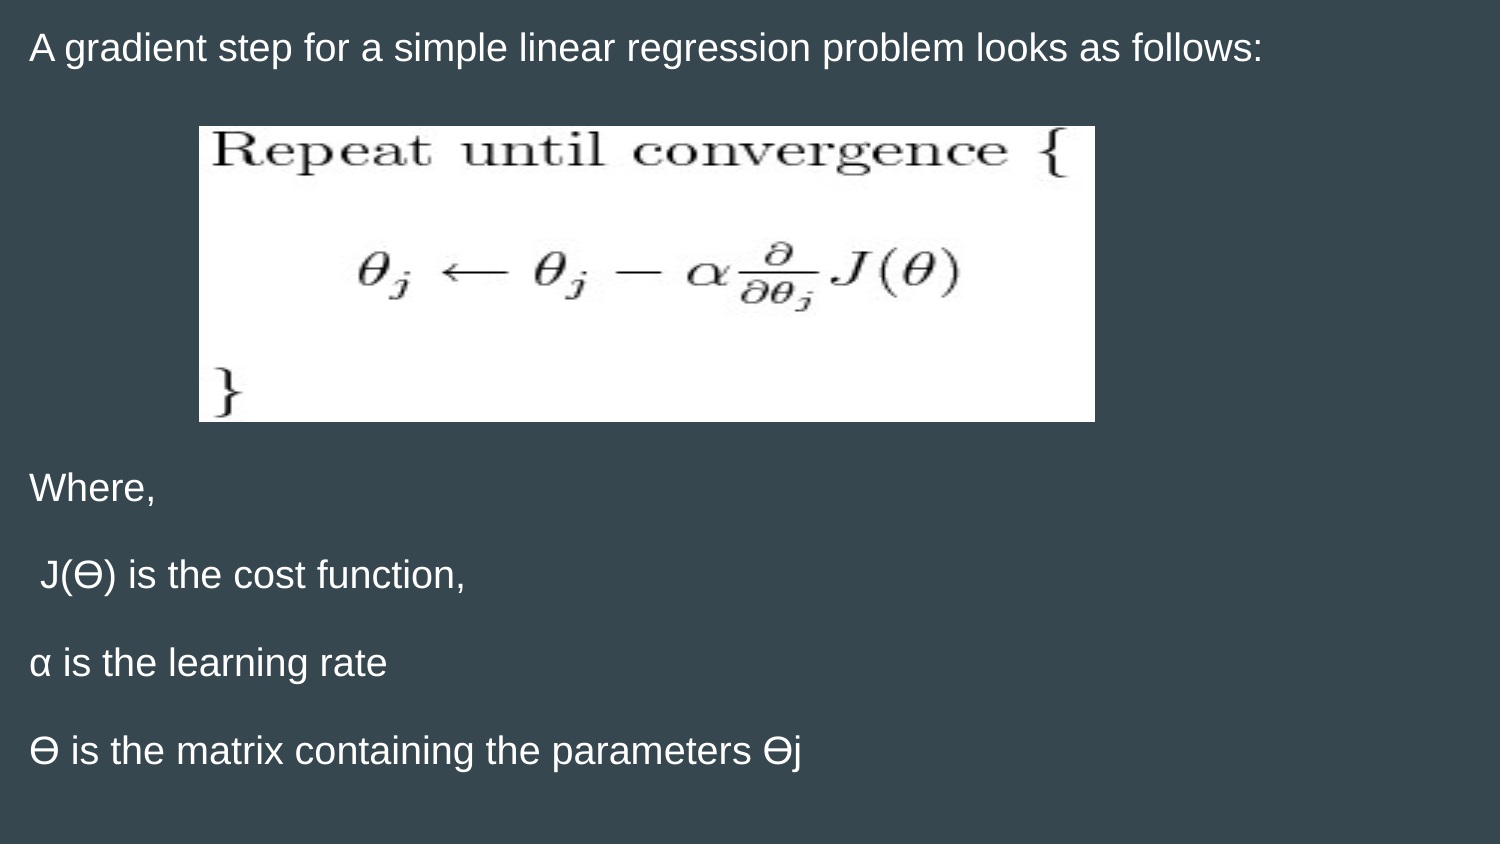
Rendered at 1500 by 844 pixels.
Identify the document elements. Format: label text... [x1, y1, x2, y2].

picture [198, 126, 1095, 423]
list A gradient step for a simple linear regression problem looks as follows: Where, J(Ө) is the cost function, α is the learning rate Ө is the matrix containing the parameters Өj [14, 0, 1454, 824]
